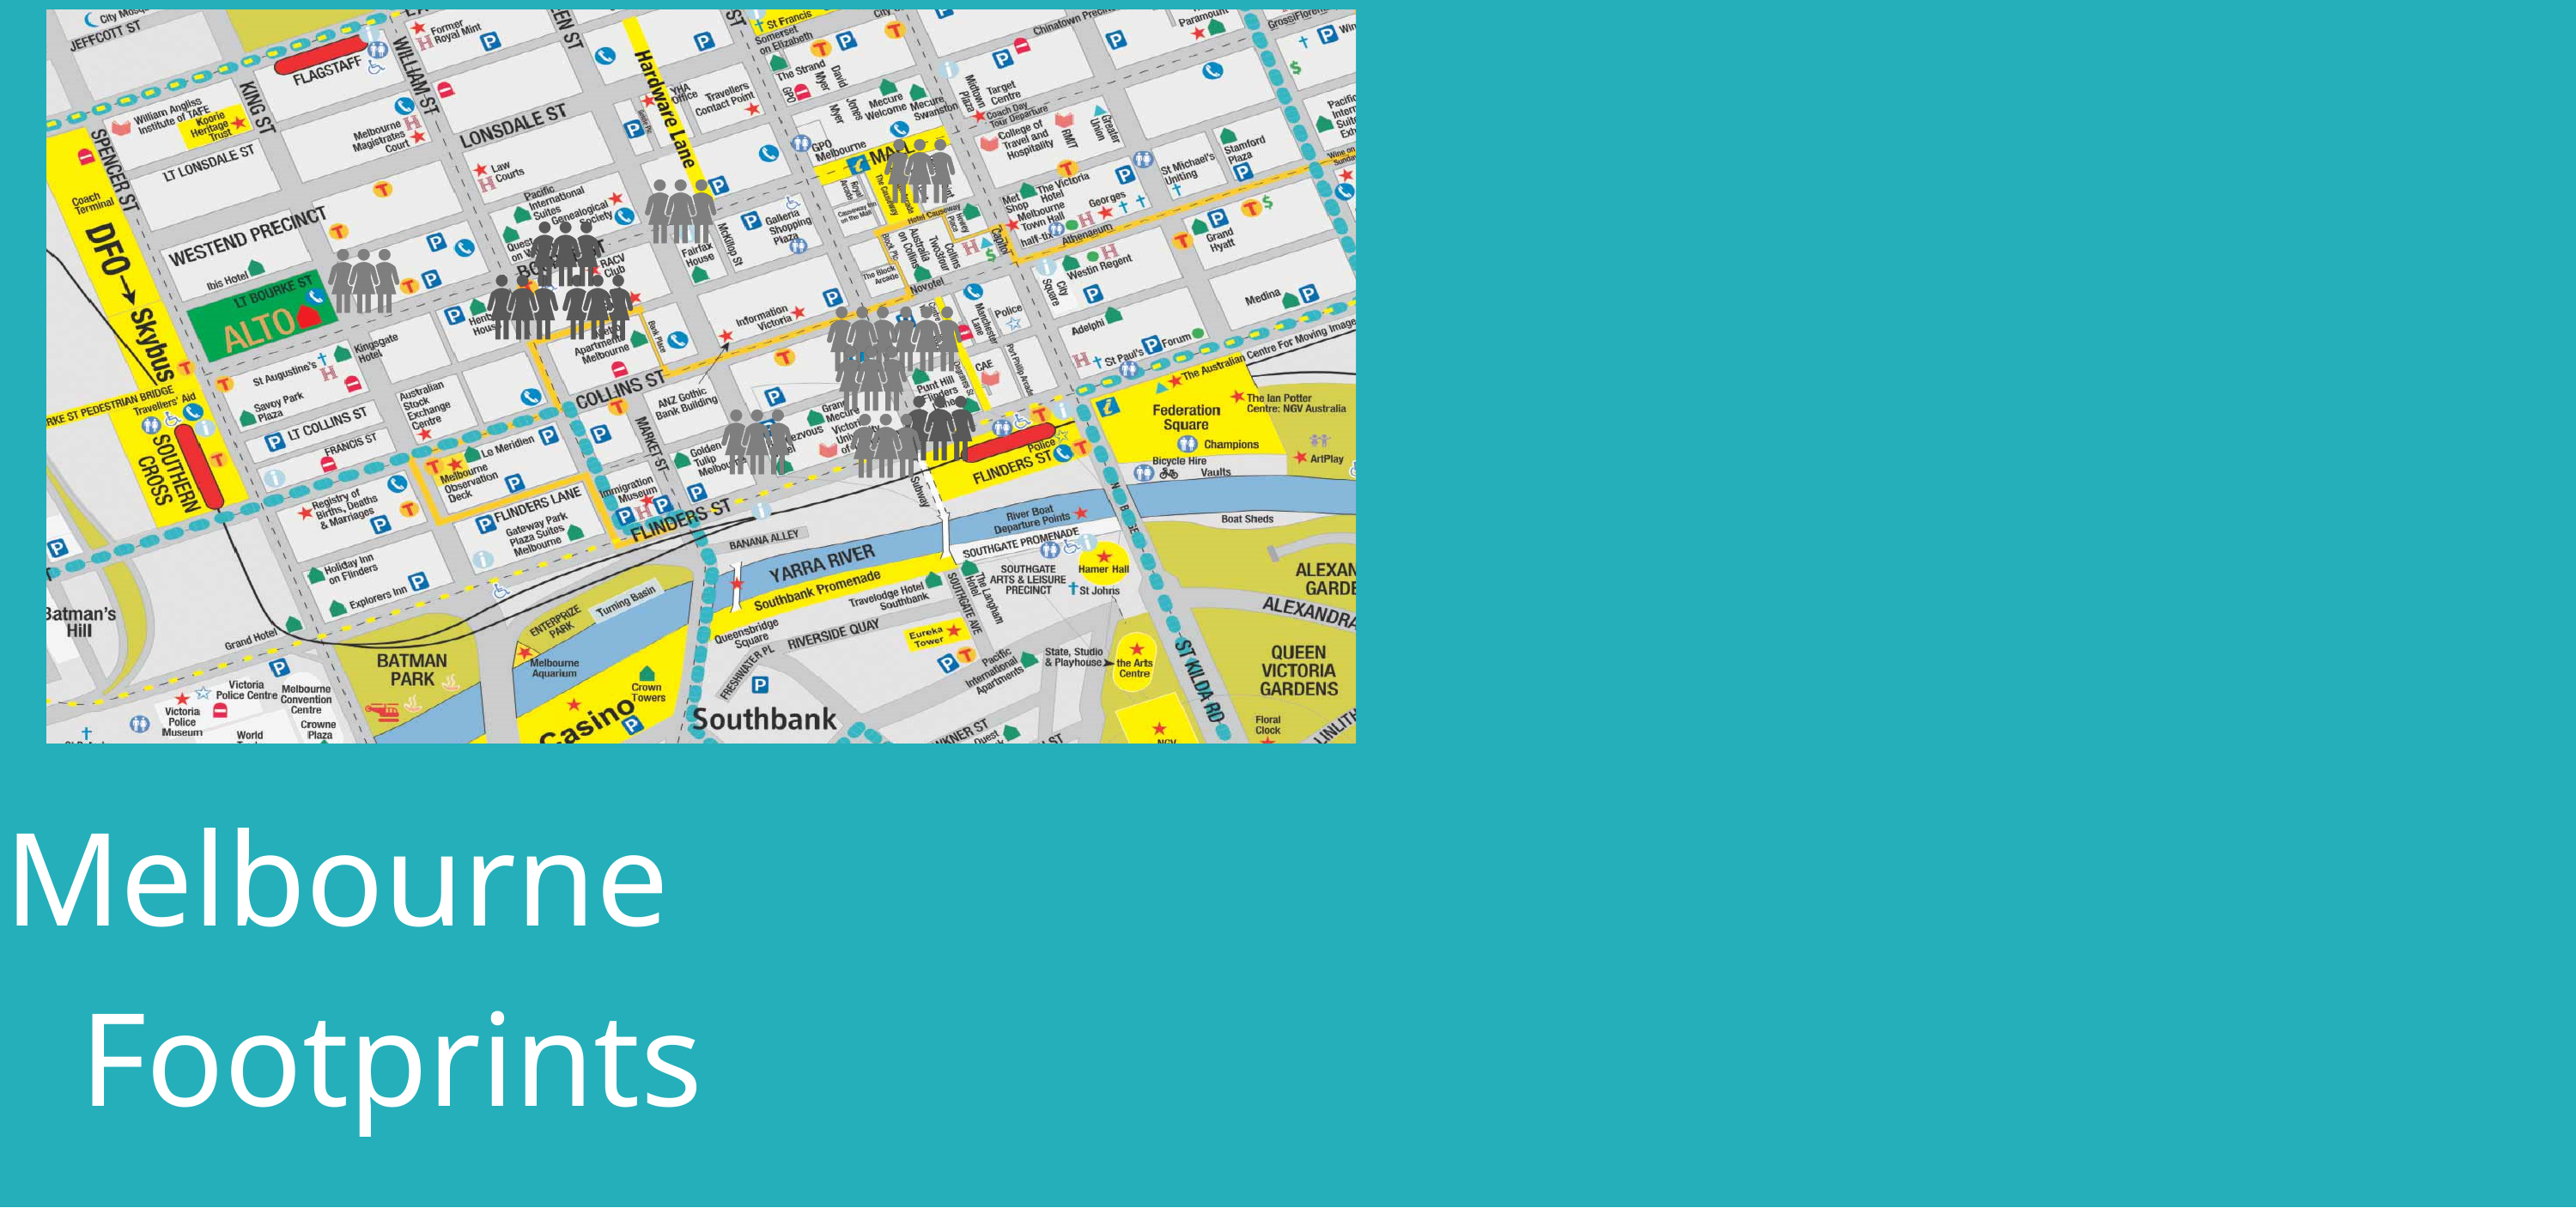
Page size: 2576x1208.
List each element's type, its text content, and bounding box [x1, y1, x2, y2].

picture [46, 9, 1357, 744]
text_box Melbourne Footprints [0, 791, 716, 1208]
